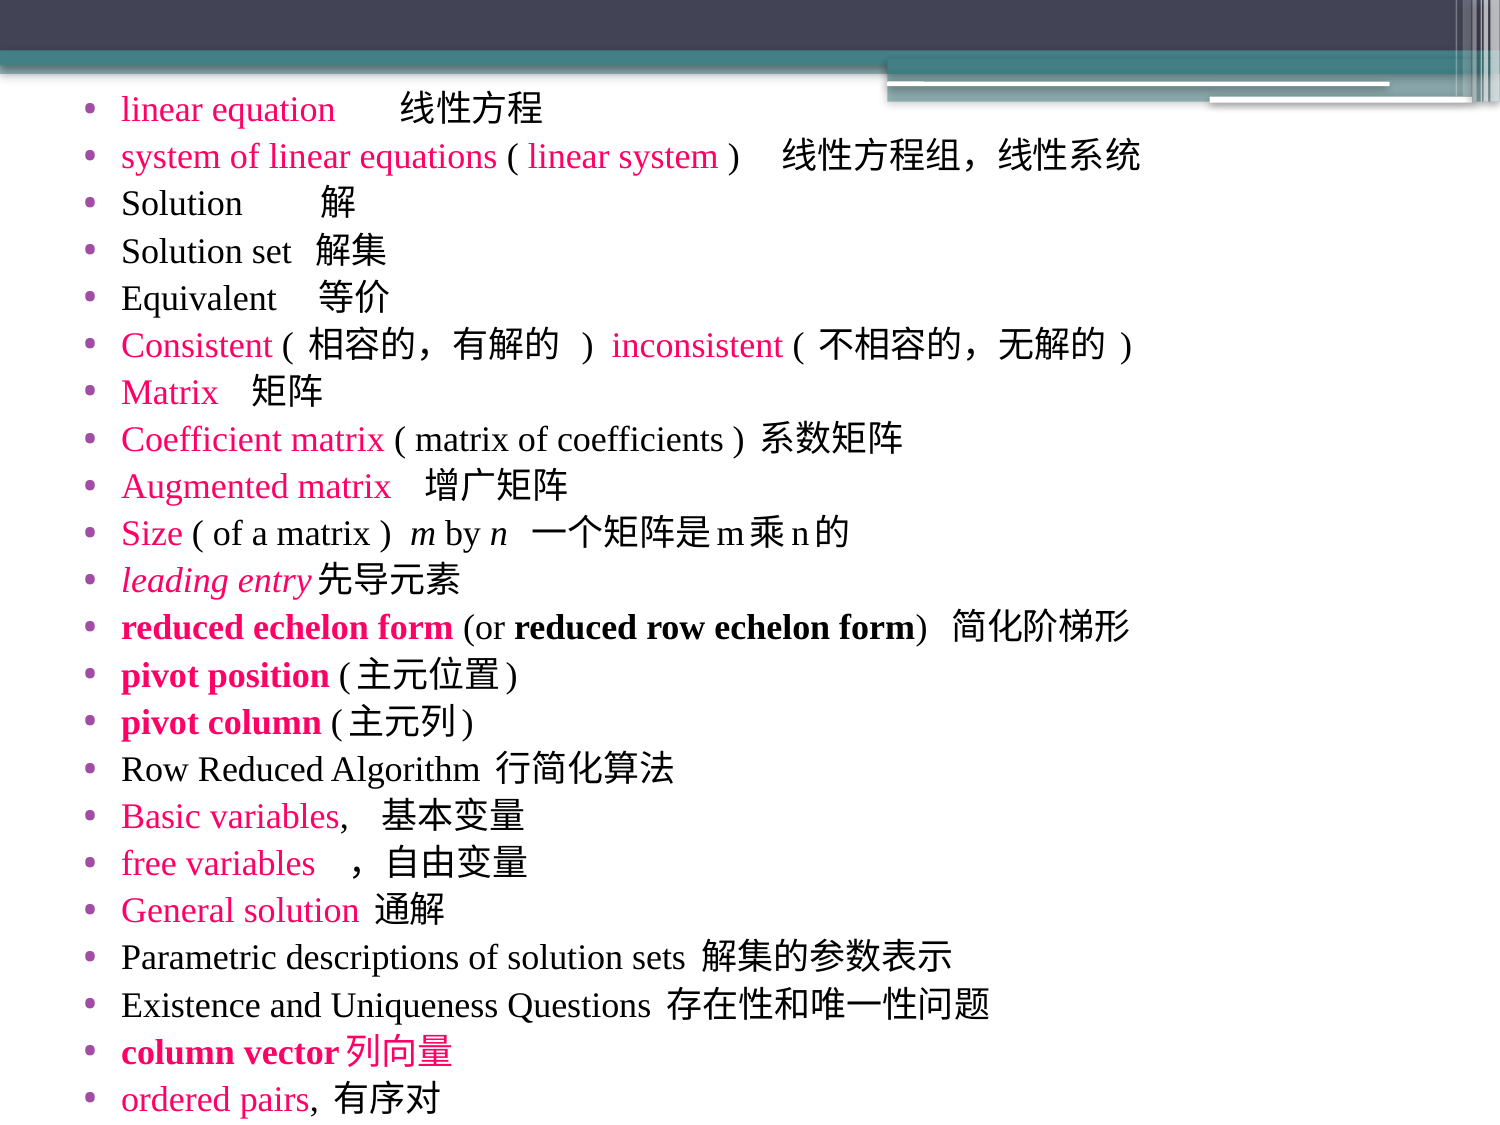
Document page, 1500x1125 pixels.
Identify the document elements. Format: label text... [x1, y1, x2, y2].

list linear equation 线性方程 system of linear equations ( linear system ) 线性方程组，线性系统 Solution 解 Solution set 解集 Equivalent 等价 Consistent ( 相容的，有解的 ) inconsistent ( 不相容的，无解的 ) Matrix 矩阵 Coefficient matrix ( matrix of coefficients ) 系数矩阵 Augmented matrix 增广矩阵 Size ( of a matrix ) m by n 一个矩阵是m乘n的 leading entry先导元素 reduced echelon form (or reduced row echelon form) 简化阶梯形 pivot position (主元位置) pivot column (主元列) Row Reduced Algorithm 行简化算法 Basic variables, 基本变量 free variables ，自由变量 General solution 通解 Parametric descriptions of solution sets 解集的参数表示 Existence and Uniqueness Questions 存在性和唯一性问题 column vector列向量 ordered pairs, 有序对 [53, 78, 1447, 1125]
